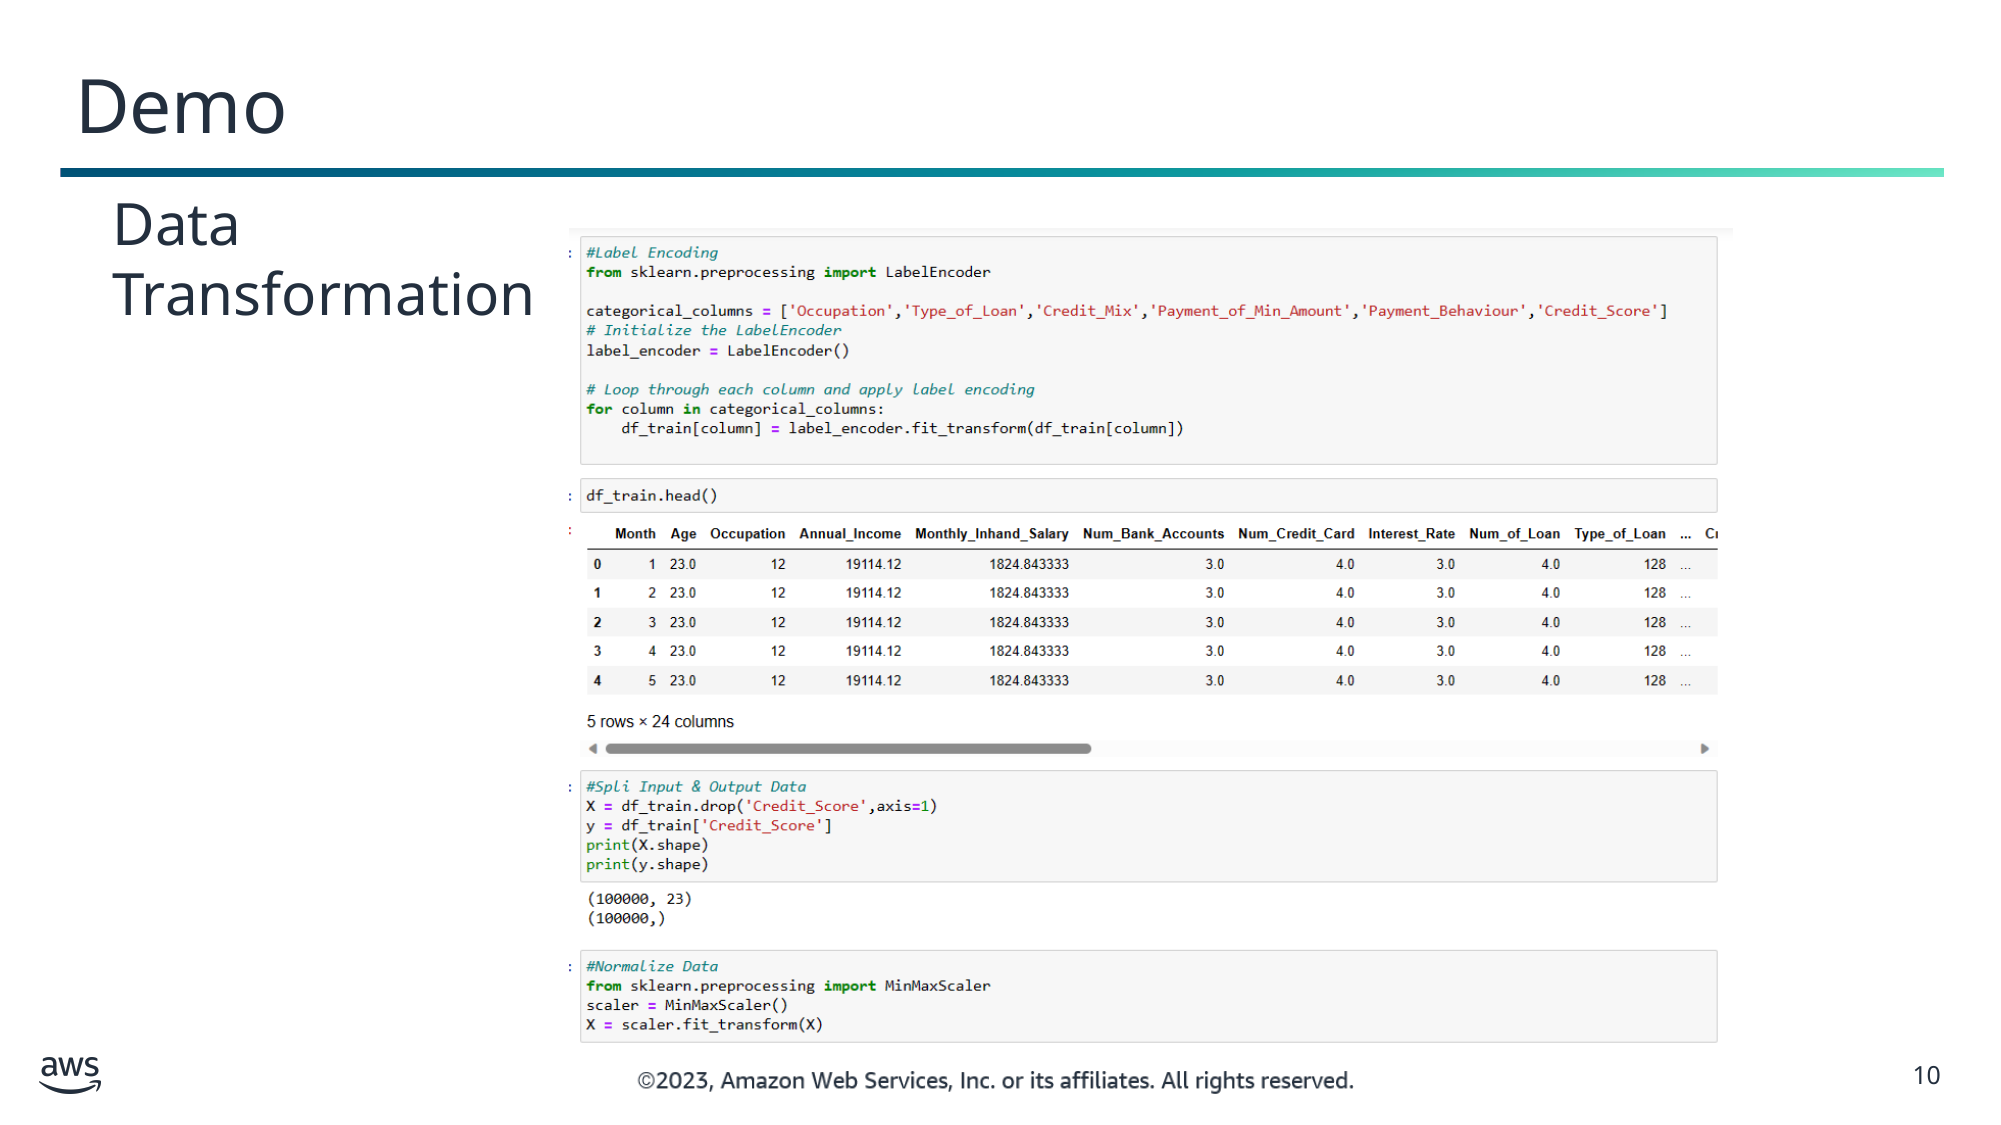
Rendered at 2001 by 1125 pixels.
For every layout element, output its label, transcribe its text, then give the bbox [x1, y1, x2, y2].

picture [621, 1057, 1378, 1109]
picture [568, 227, 1734, 1055]
list Data Transformation [60, 179, 1941, 1055]
slide_number 10 [1861, 1057, 1941, 1095]
title Demo [60, 49, 1941, 170]
picture [39, 1057, 101, 1094]
picture [681, 168, 1944, 177]
